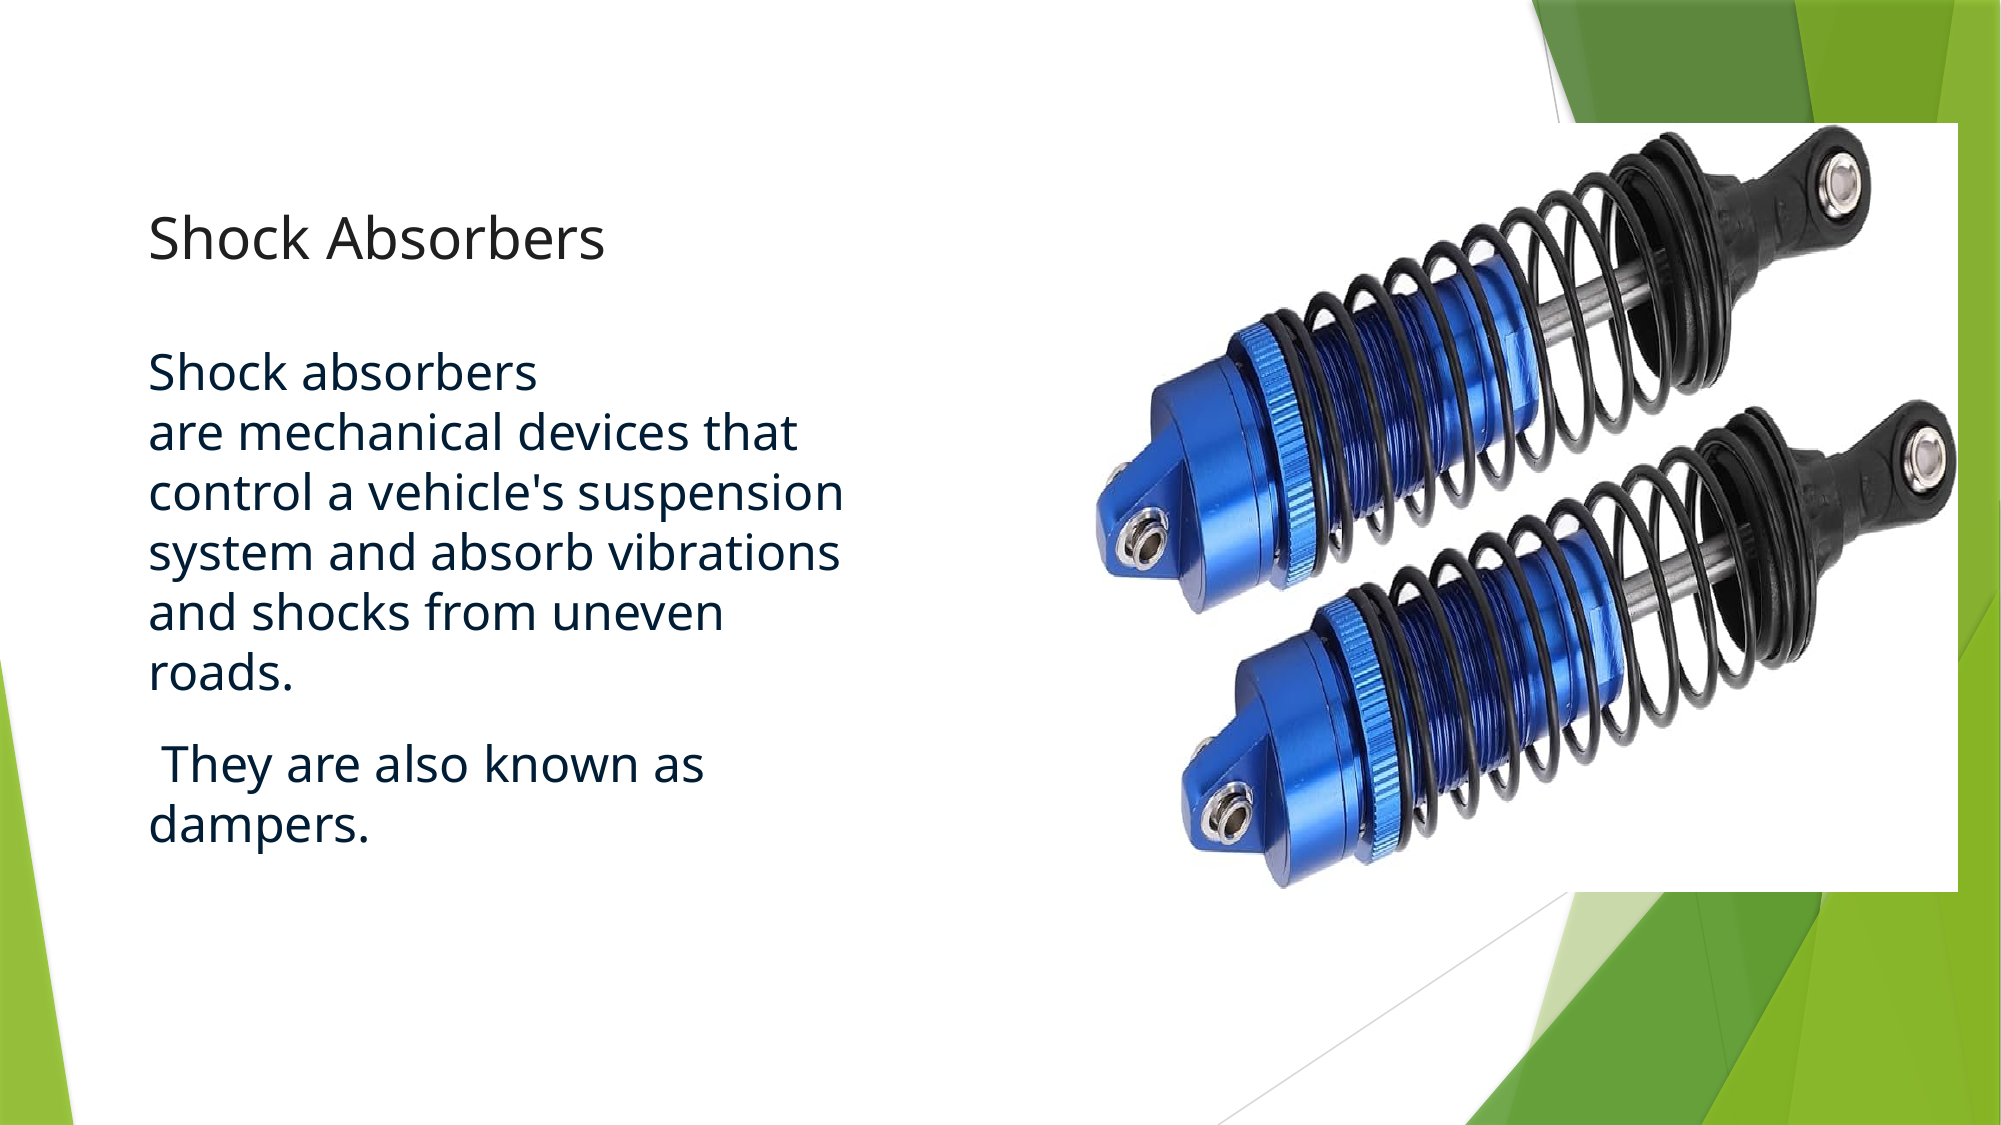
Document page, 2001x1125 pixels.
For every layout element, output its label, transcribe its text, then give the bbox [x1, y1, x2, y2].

text_box Shock Absorbers Shock absorbers are mechanical devices that control a vehicle's suspension system and absorb vibrations and shocks from uneven roads. They are also known as dampers. [133, 193, 884, 1116]
picture [1093, 122, 1958, 892]
